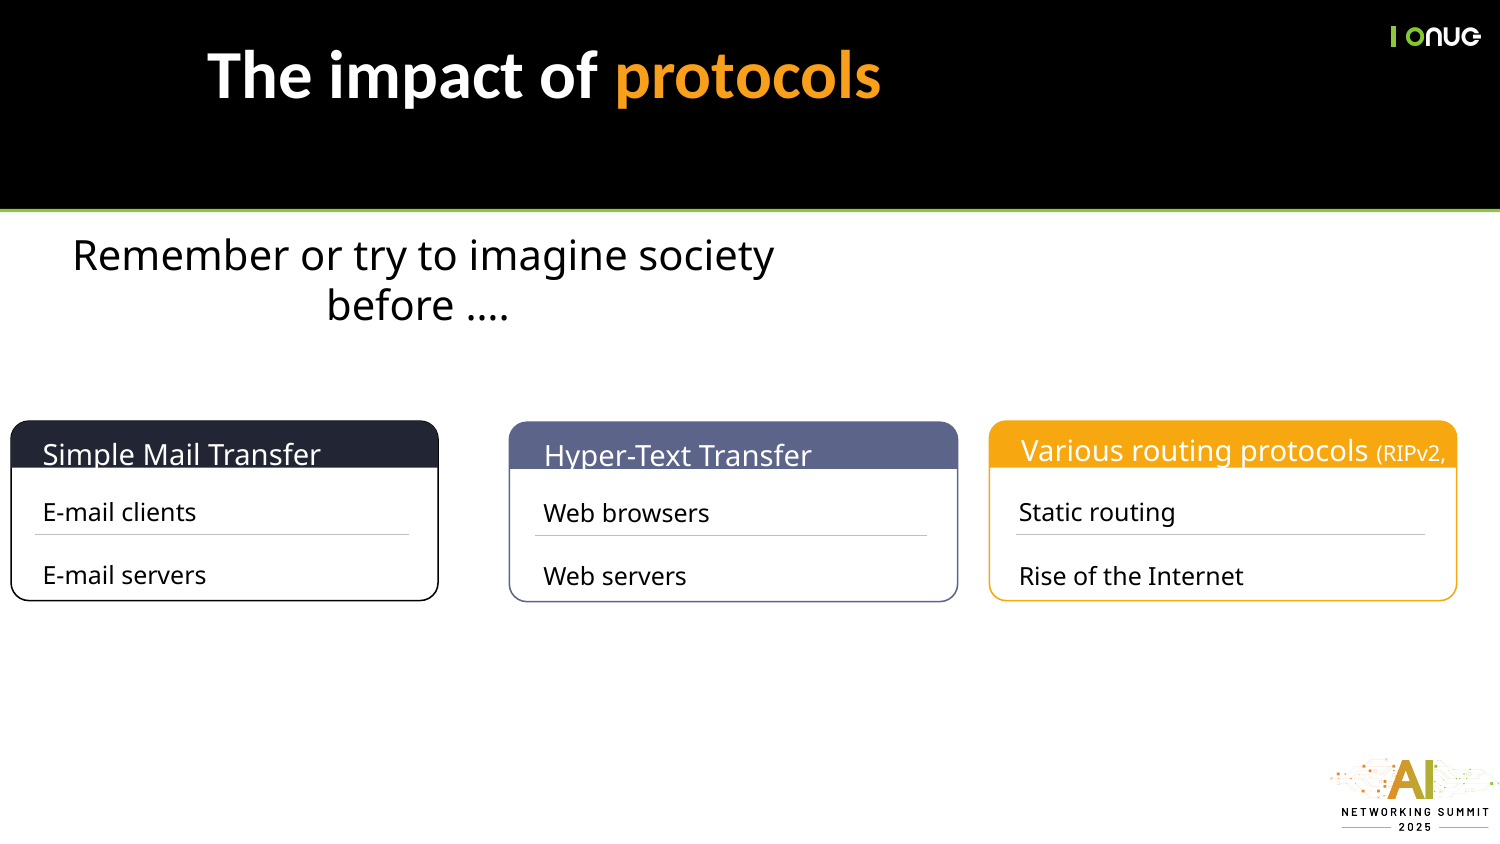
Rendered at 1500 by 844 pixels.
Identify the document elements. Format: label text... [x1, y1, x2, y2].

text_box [509, 421, 958, 602]
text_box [10, 420, 439, 601]
text_box Remember or try to imagine society before …. [10, 228, 836, 329]
picture [1330, 758, 1500, 832]
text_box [0, 0, 1500, 213]
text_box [989, 420, 1475, 601]
